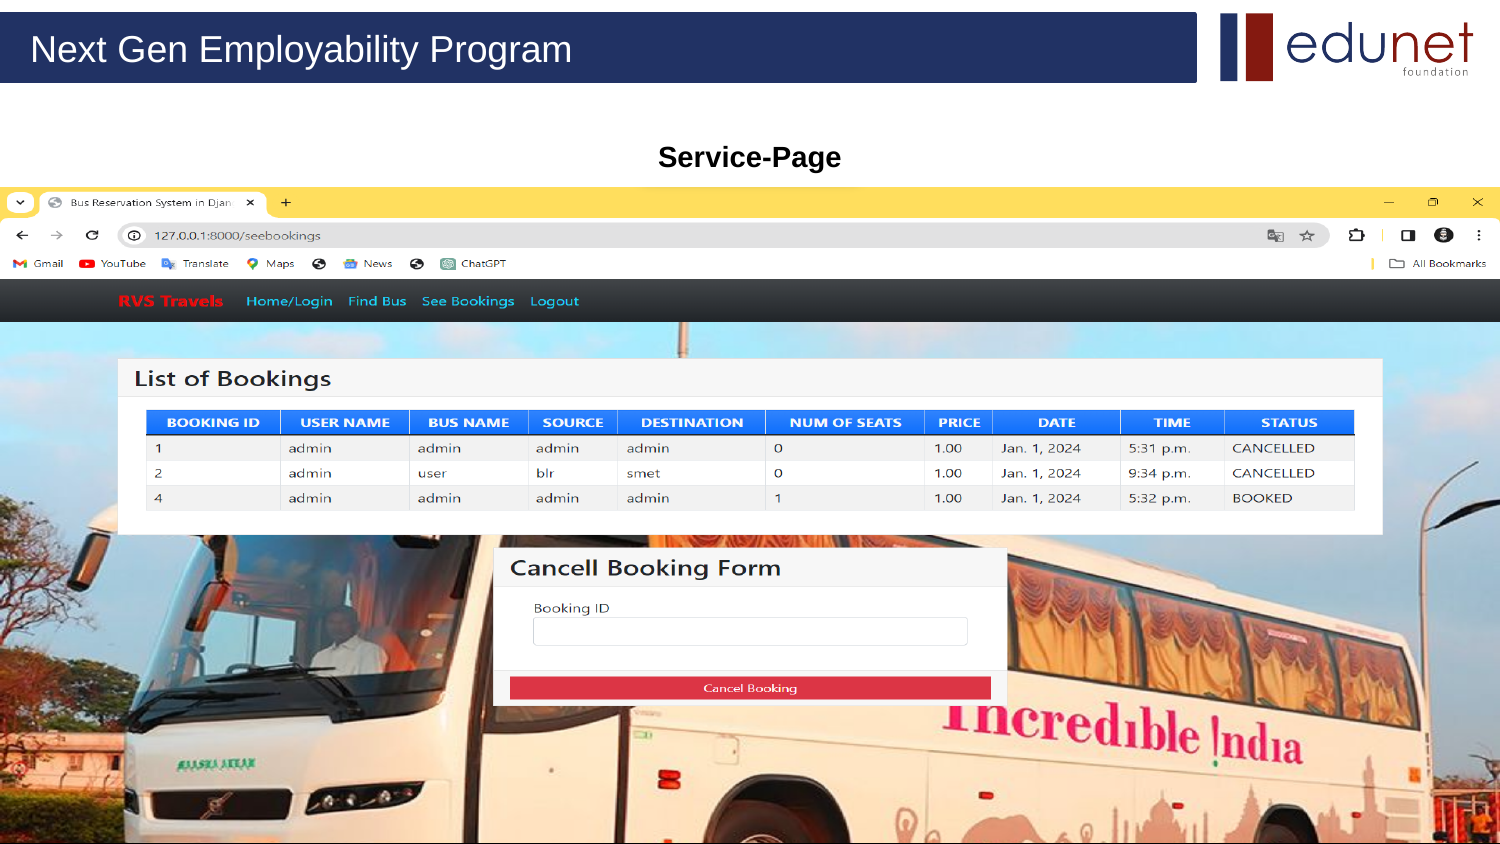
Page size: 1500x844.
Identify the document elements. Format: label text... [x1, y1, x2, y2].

picture [0, 186, 1500, 844]
title Service-Page [103, 104, 1397, 184]
picture [1279, 14, 1482, 83]
